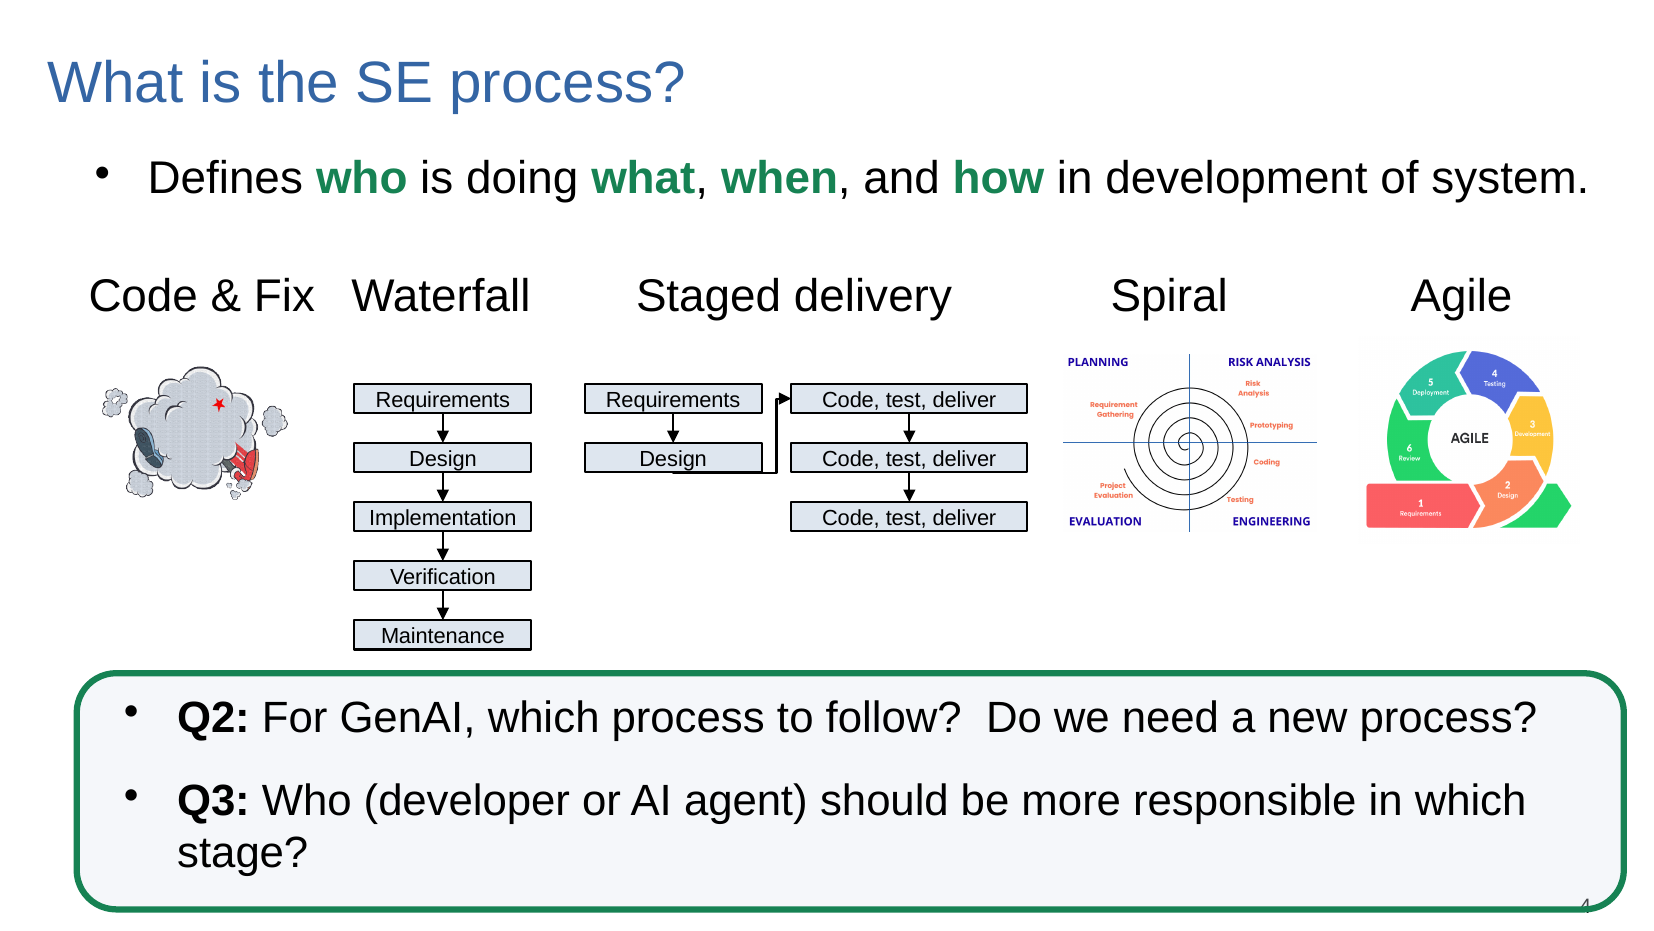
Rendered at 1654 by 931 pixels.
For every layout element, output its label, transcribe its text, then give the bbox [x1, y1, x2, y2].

text_box Verification [354, 561, 532, 591]
text_box Q2: For GenAI, which process to follow? Do we need a new process? Q3: Who (developer or AI agent) should be more responsible in which stage? [76, 673, 1624, 910]
text_box Code, test, deliver [791, 501, 1028, 532]
text_box Maintenance [354, 620, 532, 650]
text_box Implementation [354, 501, 532, 532]
text_box Code, test, deliver [791, 383, 1028, 414]
text_box Design [354, 442, 532, 473]
list Code & Fix [88, 265, 325, 325]
picture [88, 324, 296, 532]
text_box Requirements [354, 383, 532, 414]
text_box Code, test, deliver [791, 442, 1028, 473]
text_box 2 [1523, 885, 1648, 926]
list Agile [1387, 265, 1536, 325]
text_box Design [584, 442, 695, 473]
list Spiral [1065, 265, 1273, 325]
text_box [695, 376, 770, 495]
text_box Requirements [584, 383, 695, 414]
list Staged delivery [631, 265, 957, 325]
title What is the SE process? [47, 1, 1536, 157]
picture [1358, 336, 1580, 544]
list Waterfall [351, 265, 544, 325]
picture [1063, 354, 1317, 532]
list Defines who is doing what, when, and how in development of system. [76, 147, 1595, 237]
